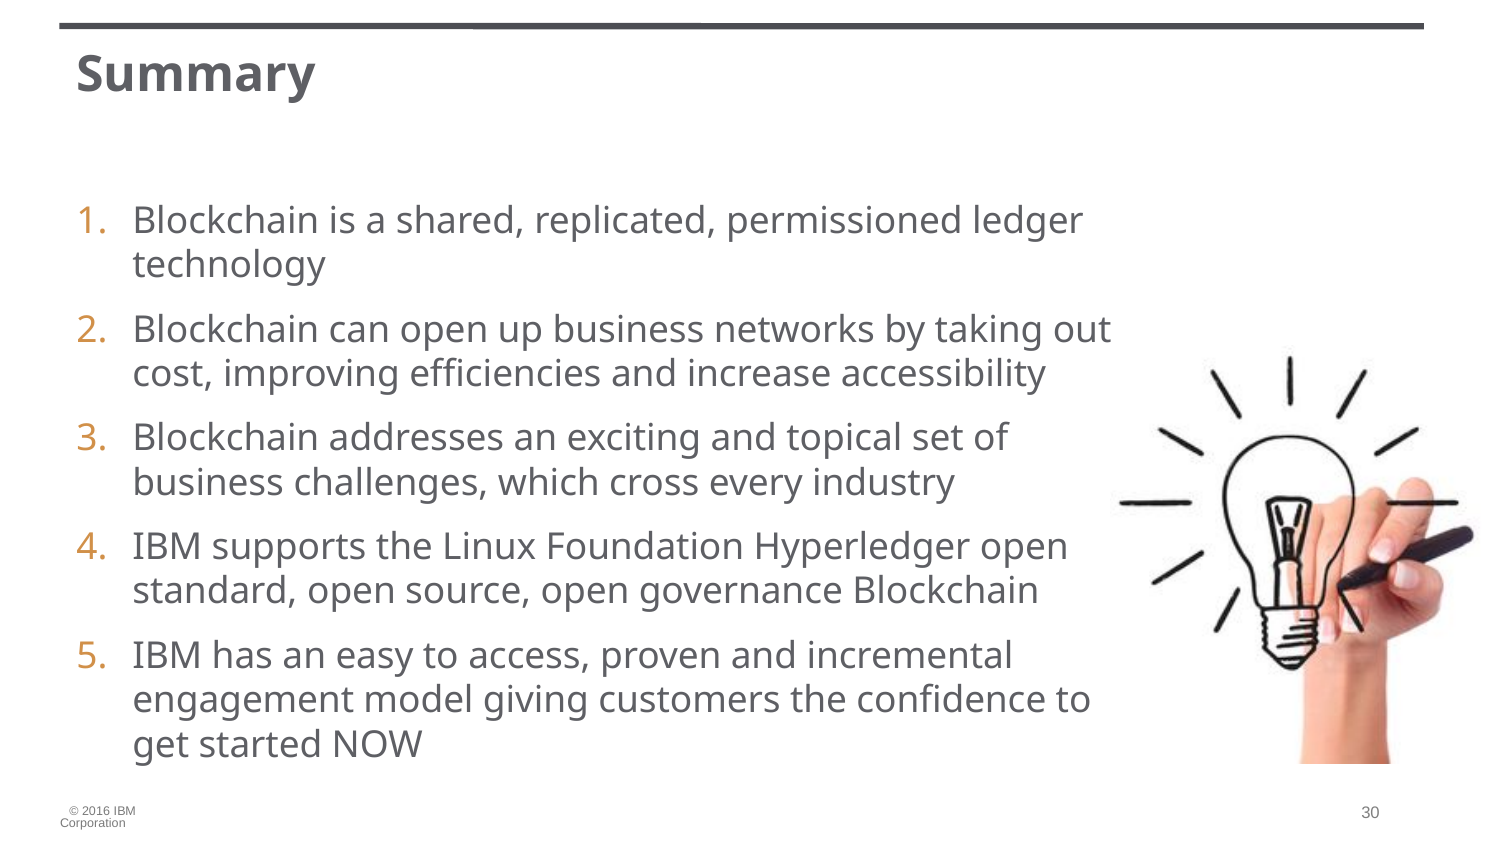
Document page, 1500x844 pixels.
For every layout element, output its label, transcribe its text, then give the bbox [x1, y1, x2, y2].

list Blockchain is a shared, replicated, permissioned ledger technology Blockchain can open up business networks by taking out cost, improving efficiencies and increase accessibility Blockchain addresses an exciting and topical set of business challenges, which cross every industry IBM supports the Linux Foundation Hyperledger open standard, open source, open governance Blockchain IBM has an easy to access, proven and incremental engagement model giving customers the confidence to get started NOW [61, 188, 1138, 789]
title Summary [61, 33, 1412, 175]
picture [1109, 345, 1500, 764]
